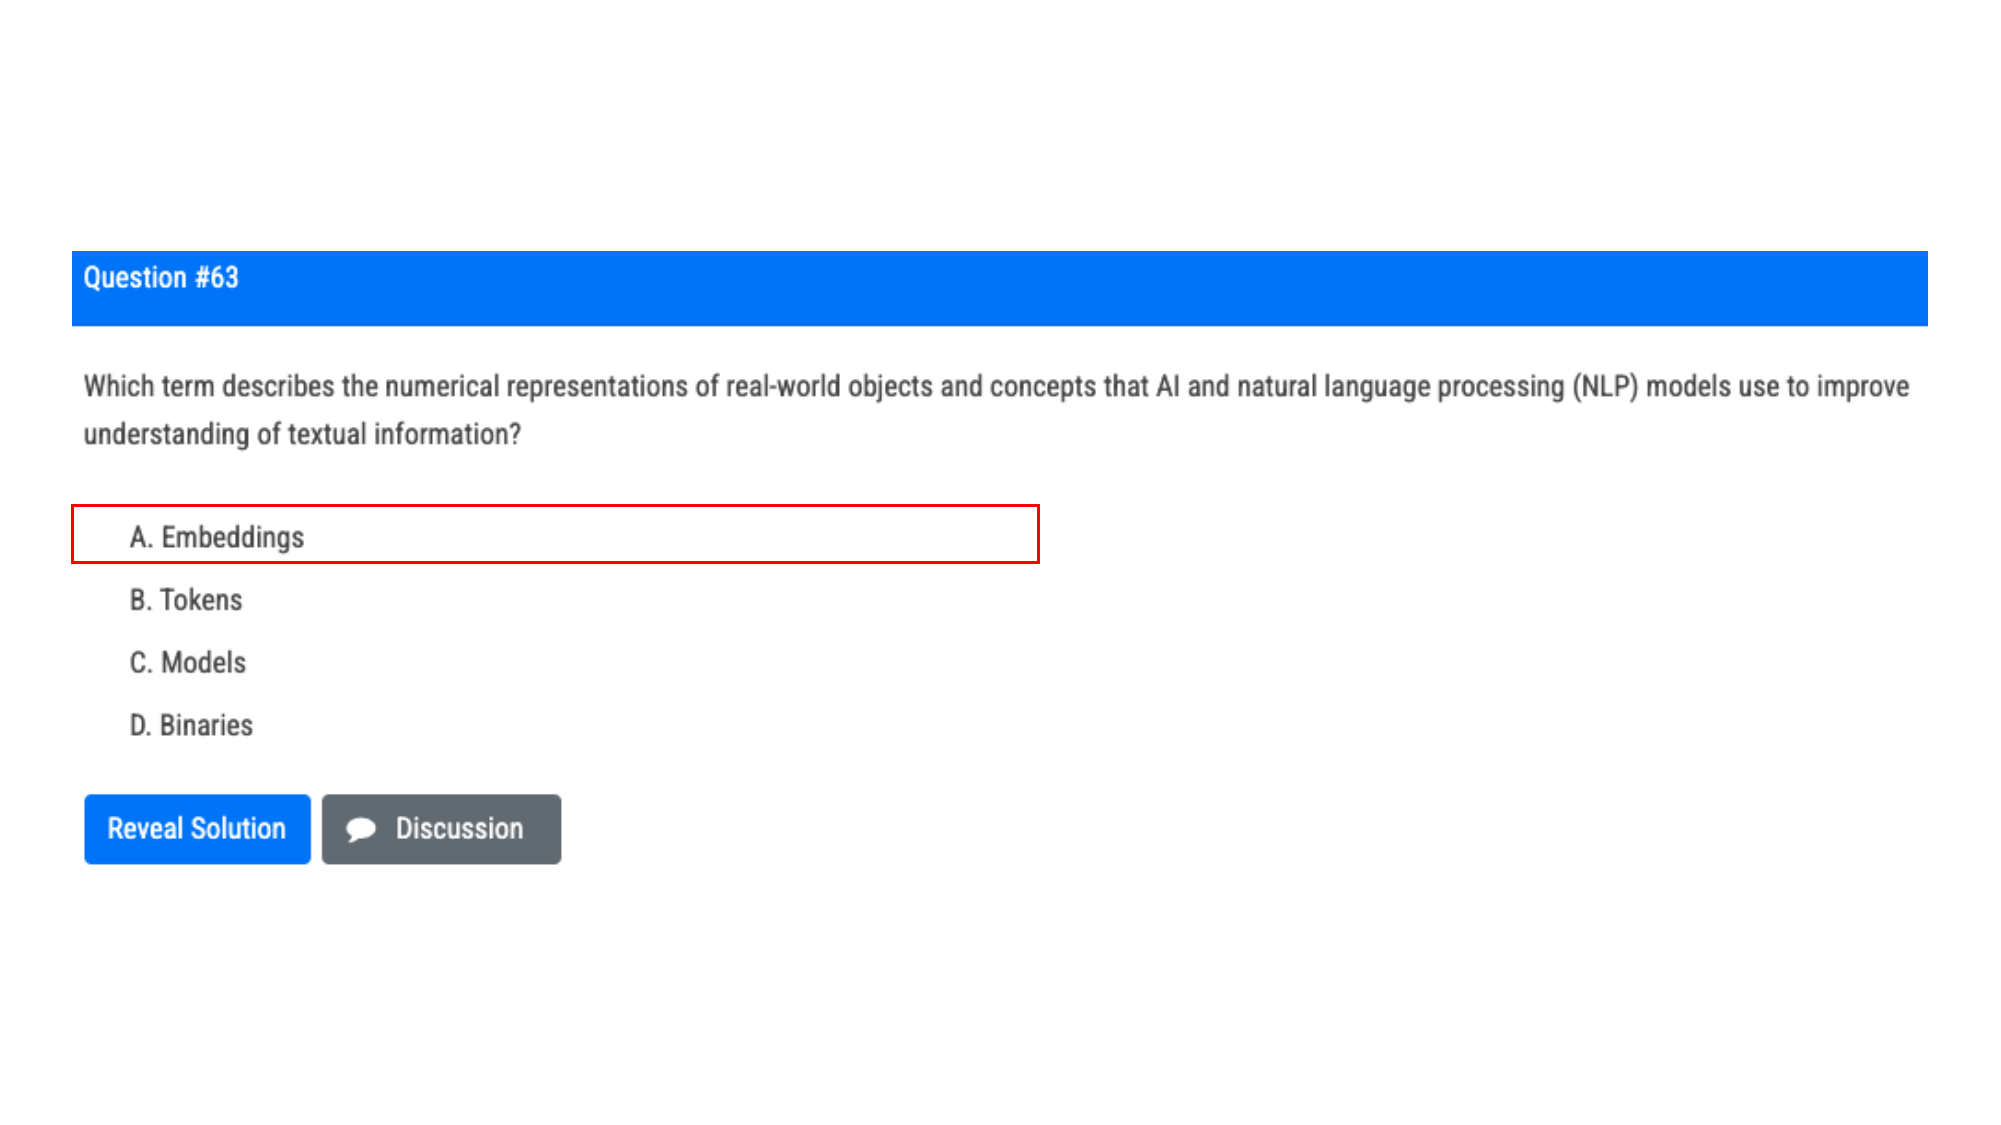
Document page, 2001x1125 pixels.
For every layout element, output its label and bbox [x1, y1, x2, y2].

picture [72, 251, 1928, 874]
